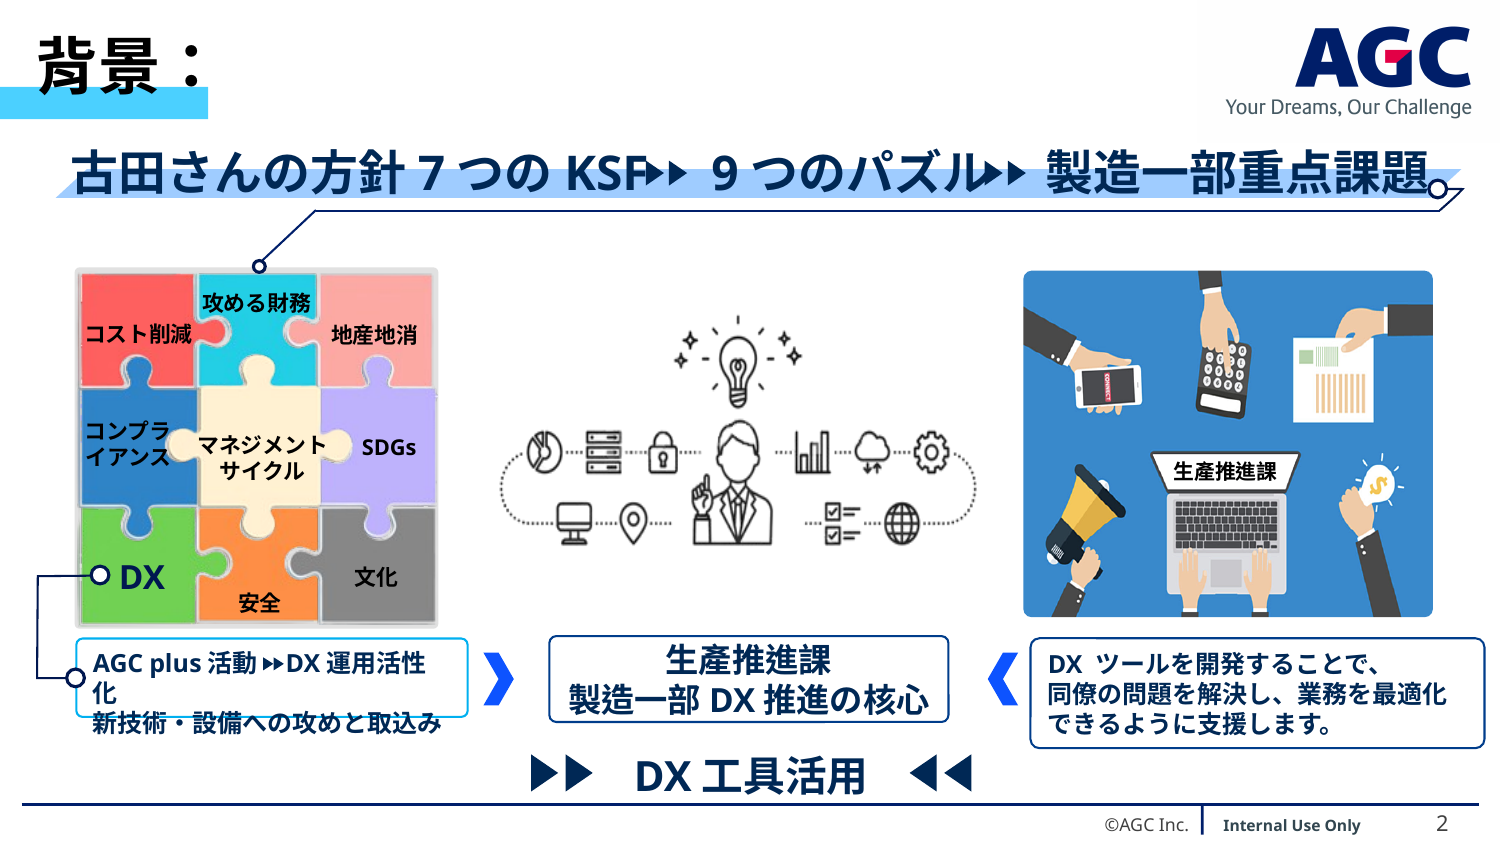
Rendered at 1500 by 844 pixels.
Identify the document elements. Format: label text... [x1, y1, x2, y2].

picture [1197, 0, 1500, 143]
text_box 背景： [20, 27, 239, 111]
text_box [1445, 168, 1464, 180]
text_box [55, 135, 1445, 209]
text_box DX工具活用 [619, 741, 884, 807]
text_box 生產推進課 製造一部DX推進の核心 [549, 636, 949, 723]
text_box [1023, 270, 1433, 618]
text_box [78, 638, 466, 718]
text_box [253, 180, 1463, 273]
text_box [74, 267, 439, 629]
text_box [481, 651, 515, 707]
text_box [909, 754, 972, 792]
picture [493, 308, 989, 567]
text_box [530, 754, 593, 792]
text_box [0, 86, 209, 120]
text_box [37, 566, 109, 687]
text_box DX ツールを開発することで、 同僚の問題を解決し、業務を最適化 できるように支援します。 [1030, 638, 1485, 749]
text_box [986, 651, 1020, 707]
